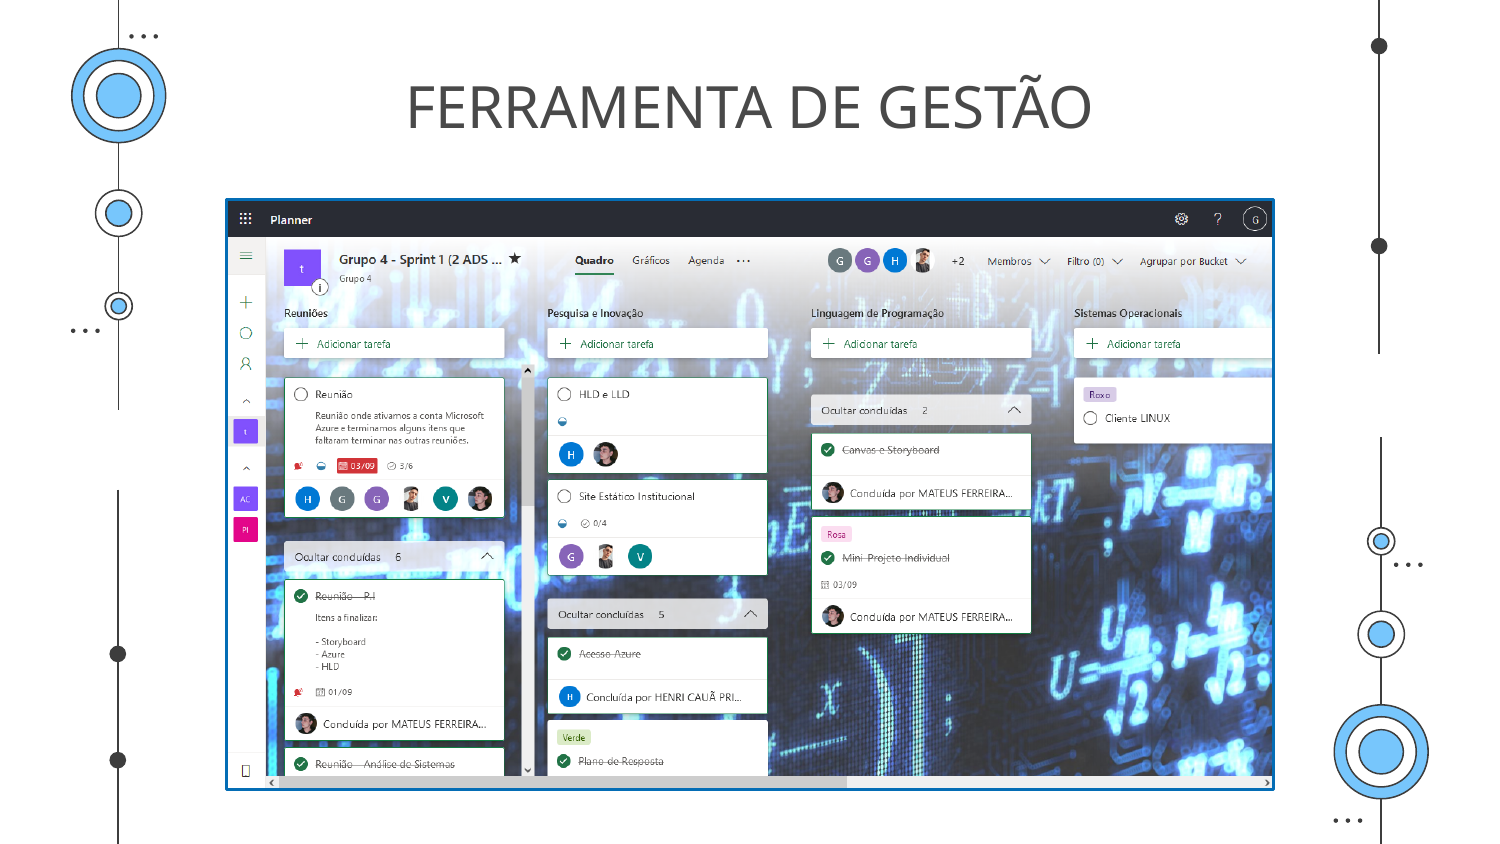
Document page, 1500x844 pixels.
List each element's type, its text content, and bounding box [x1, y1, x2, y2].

title FERRAMENTA DE GESTÃO [299, 55, 1201, 150]
picture [227, 200, 1273, 789]
